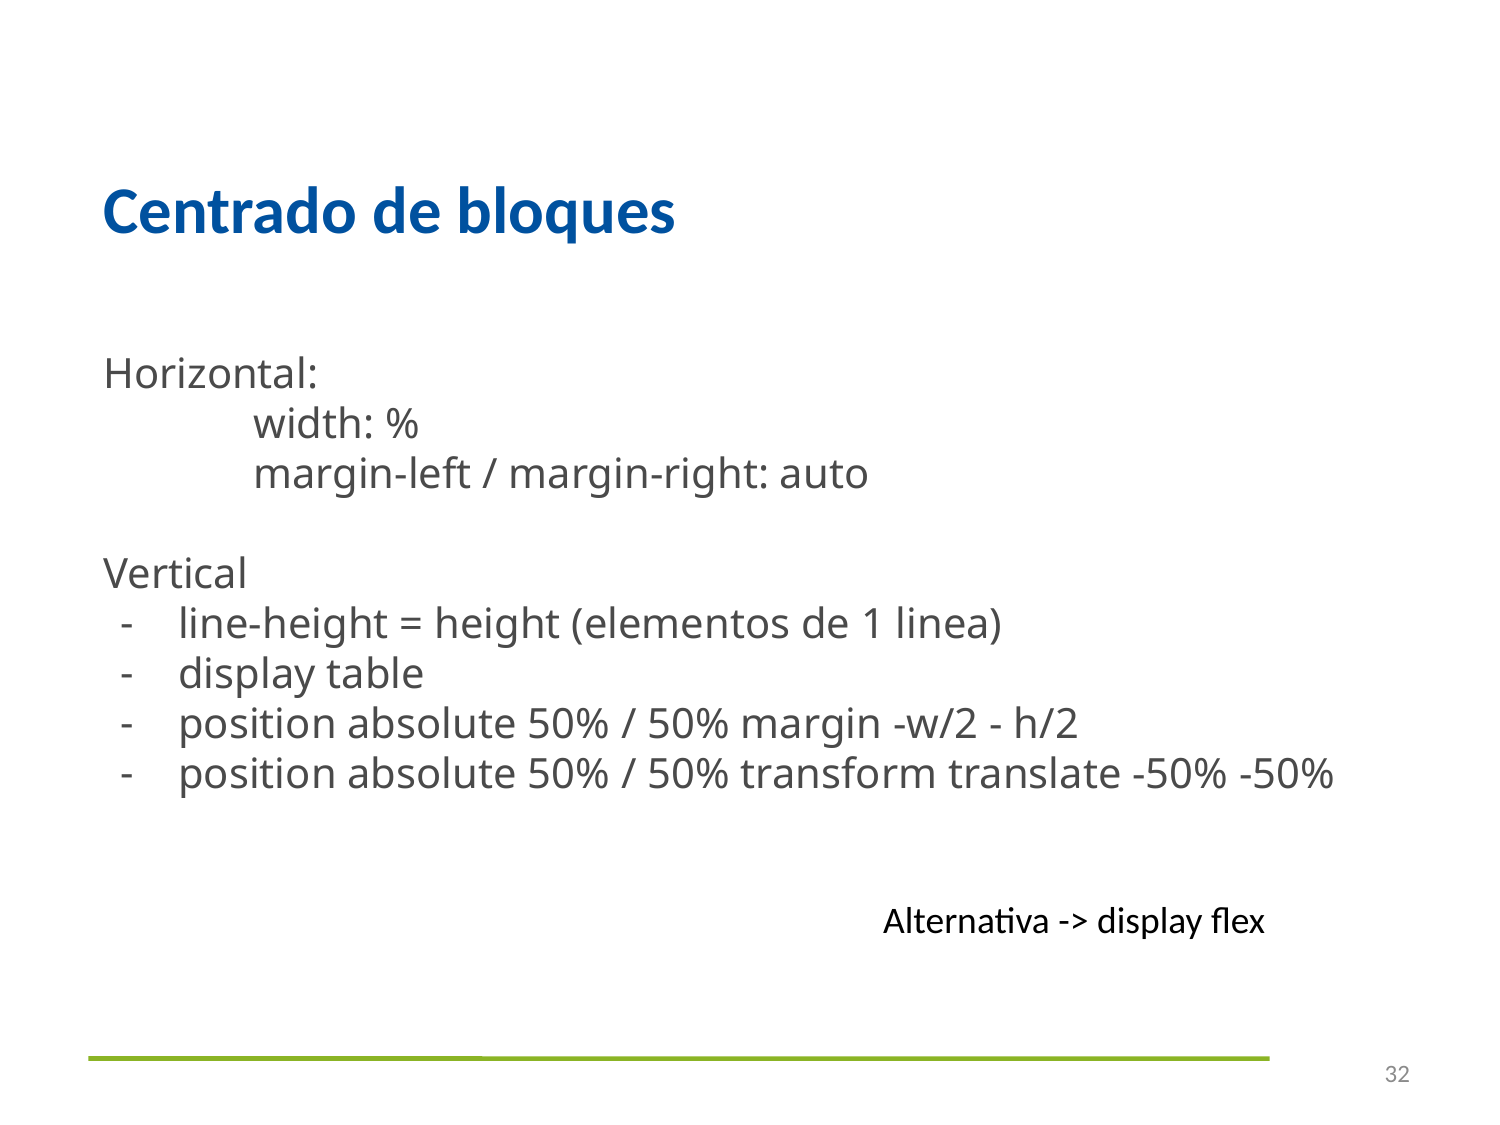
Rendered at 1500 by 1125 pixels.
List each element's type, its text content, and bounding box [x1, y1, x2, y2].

text_box Alternativa -> display flex [868, 881, 1317, 947]
list Horizontal: width: % margin-left / margin-right: auto Vertical line-height = height (elementos de 1 linea) display table position absolute 50% / 50% margin -w/2 - h/2 position absolute 50% / 50% transform translate -50% -50% [94, 338, 1381, 821]
title Centrado de bloques [94, 158, 1381, 248]
